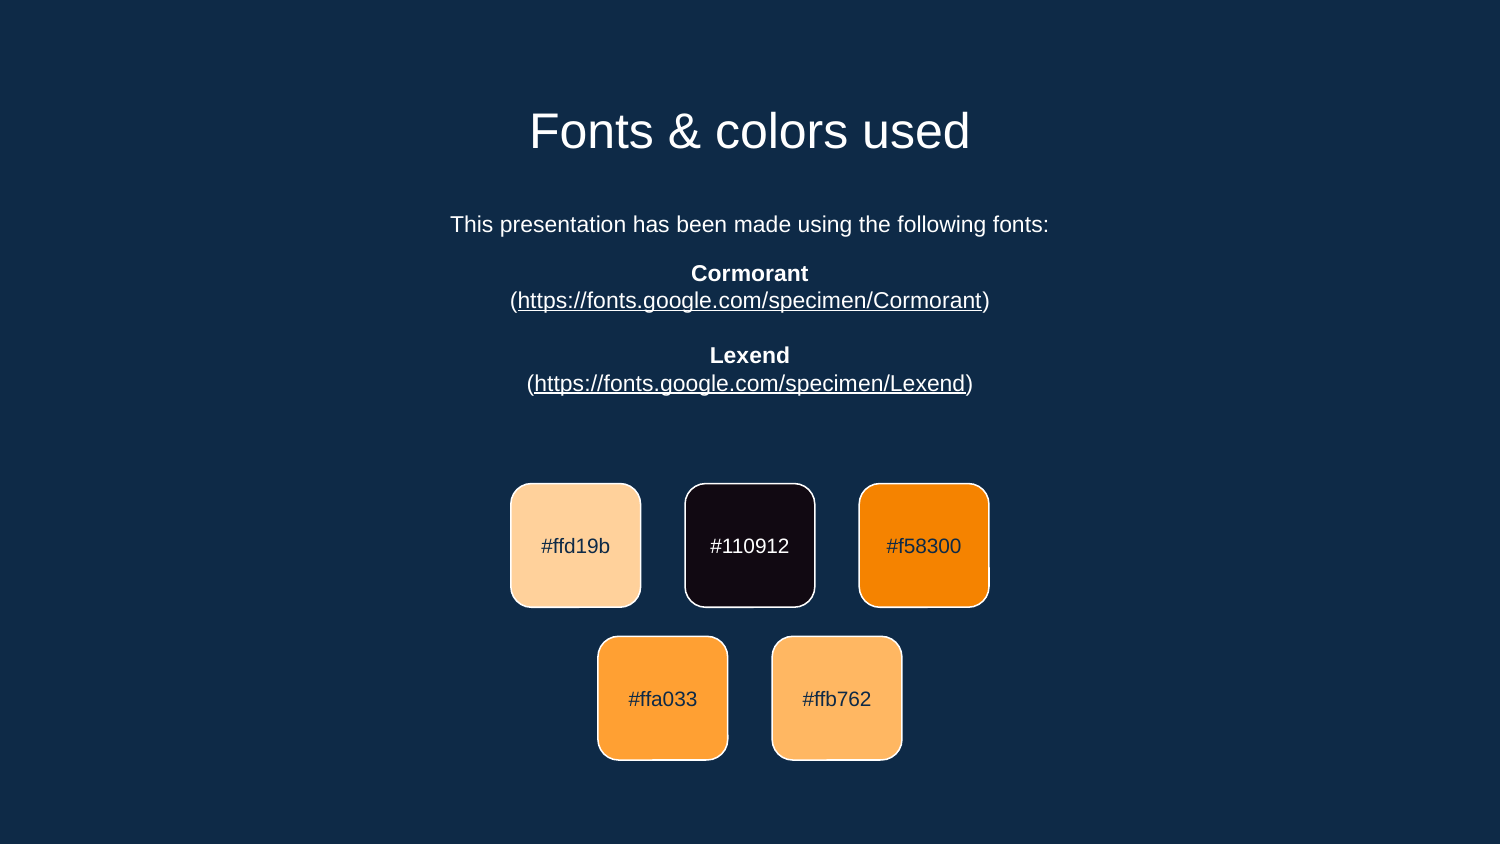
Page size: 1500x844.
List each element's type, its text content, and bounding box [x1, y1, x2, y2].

title Fonts & colors used [117, 83, 1383, 163]
text_box [859, 582, 989, 608]
text_box #ffb762 [772, 662, 902, 735]
text_box [772, 636, 902, 662]
text_box [772, 735, 902, 761]
text_box [597, 636, 728, 662]
text_box #ffd19b [510, 509, 641, 582]
text_box [510, 483, 641, 509]
text_box [510, 582, 641, 608]
text_box #110912 [685, 509, 815, 582]
text_box This presentation has been made using the following fonts: Cormorant (https://fonts.google.com/specimen/Cormorant) Lexend (https://fonts.google.com/specimen/Lexend) [117, 194, 1383, 429]
text_box [597, 735, 728, 761]
text_box #ffa033 [597, 662, 728, 735]
text_box [859, 483, 989, 509]
text_box [685, 483, 815, 509]
text_box #f58300 [859, 509, 989, 582]
text_box [685, 582, 815, 608]
